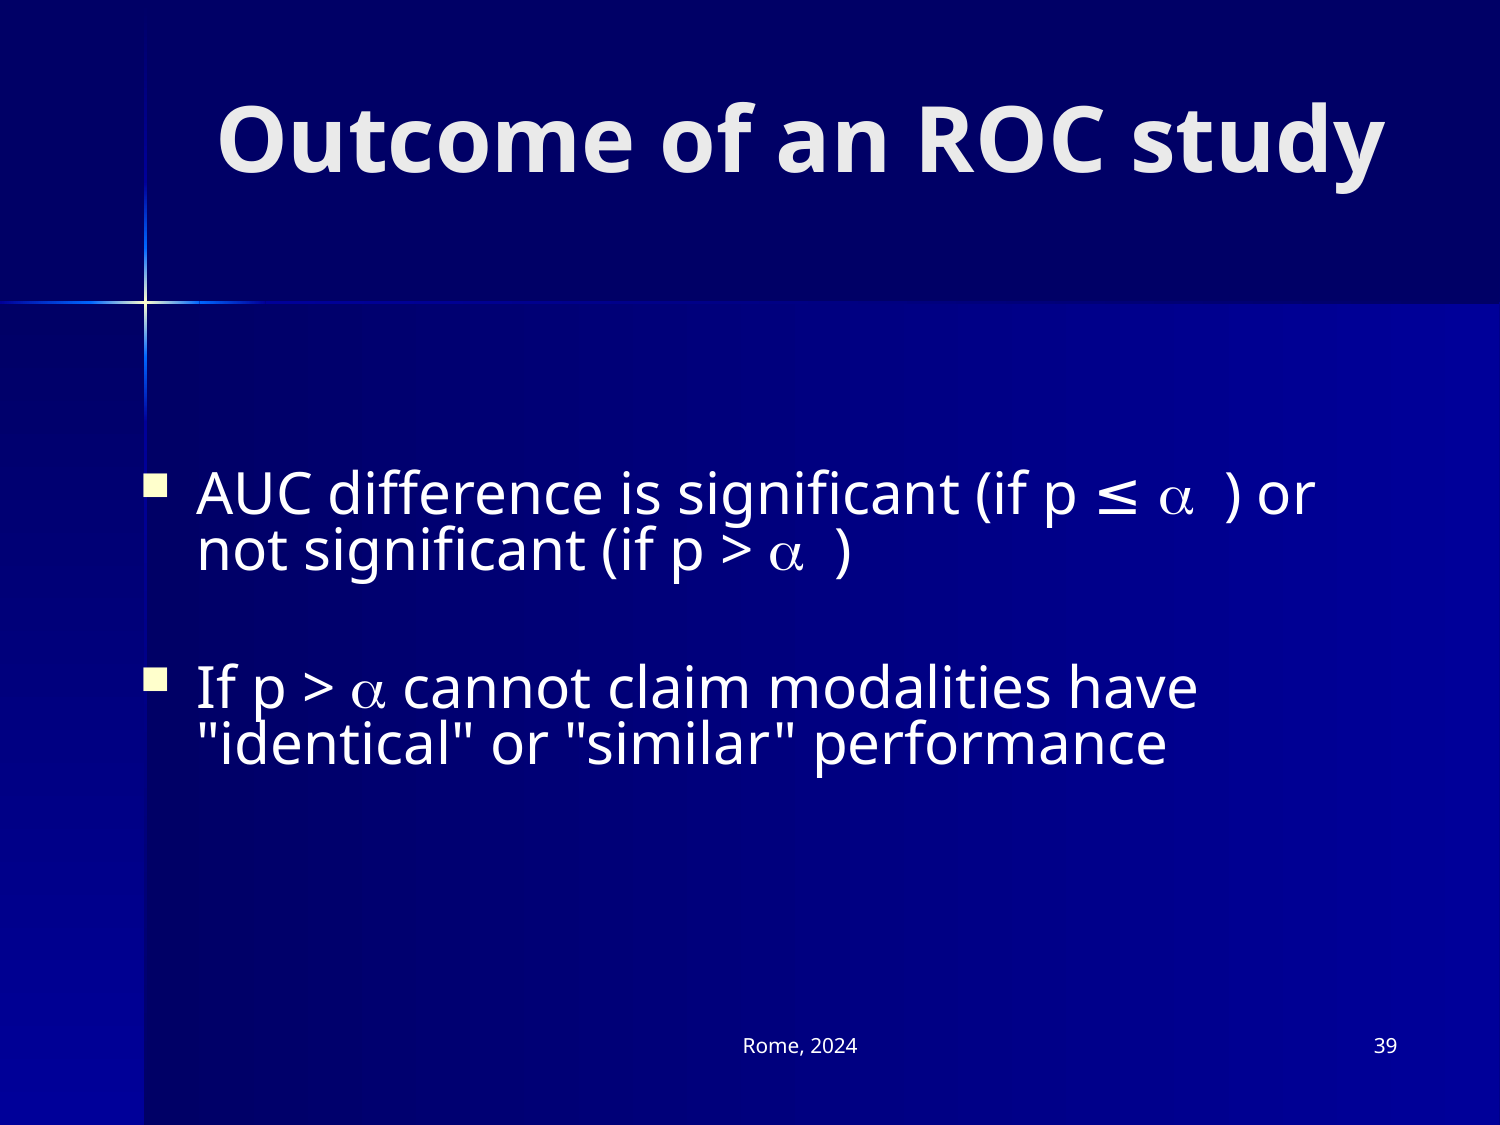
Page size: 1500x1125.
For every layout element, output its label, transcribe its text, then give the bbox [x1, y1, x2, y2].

title Outcome of an ROC study [199, 49, 1438, 223]
slide_number 39 [1099, 1024, 1413, 1101]
list AUC difference is significant (if p ≤ a ) or not significant (if p > a ) If p > a cannot claim modalities have "identical" or "similar" performance [124, 462, 1413, 826]
footer Rome, 2024 [562, 1024, 1038, 1101]
